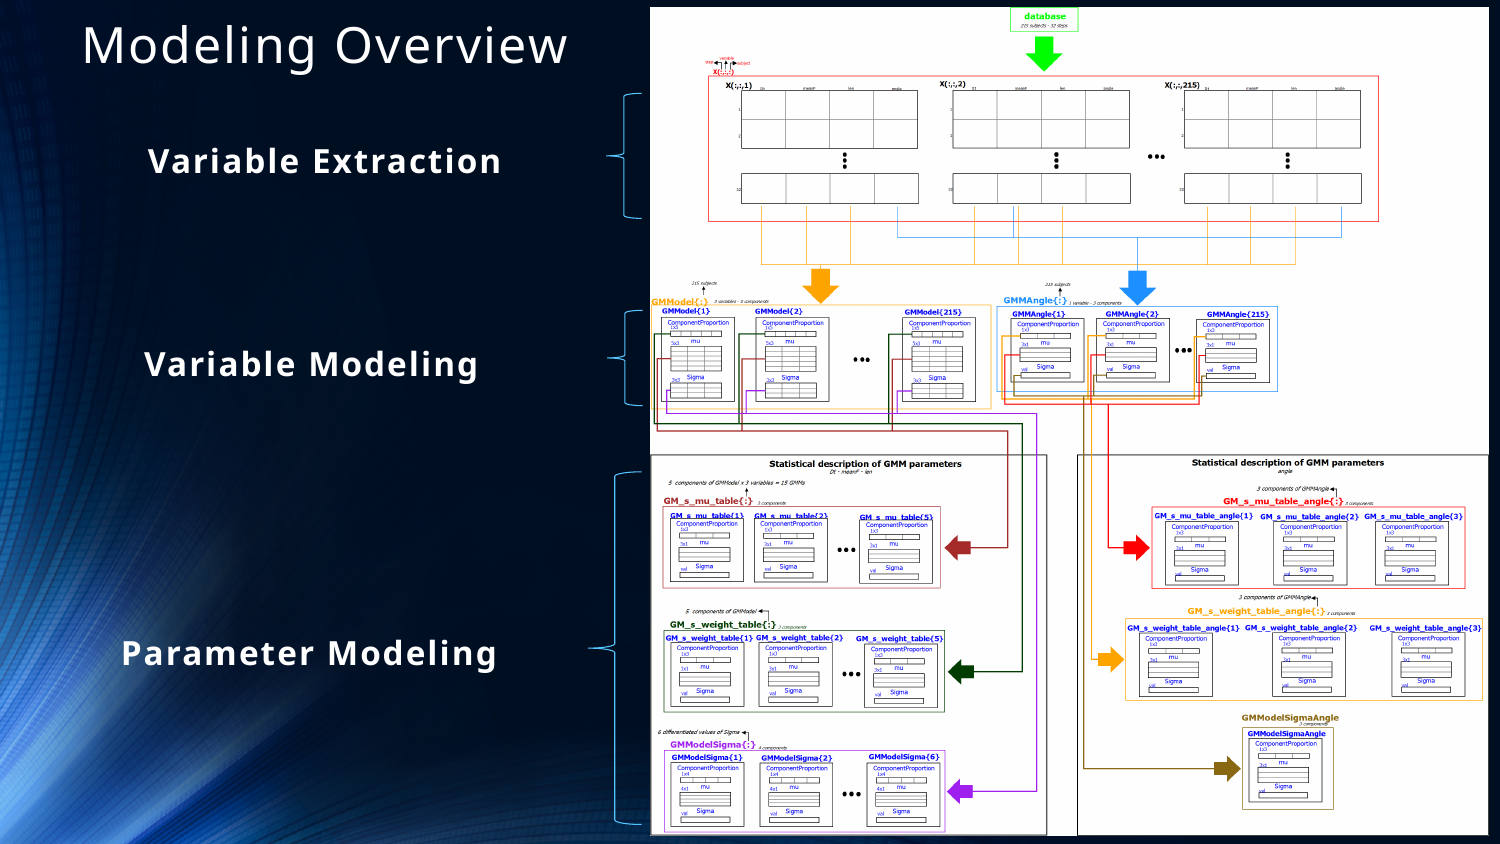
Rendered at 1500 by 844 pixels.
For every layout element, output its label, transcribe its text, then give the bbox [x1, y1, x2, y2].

text_box [587, 471, 642, 826]
text_box [606, 92, 642, 219]
text_box [607, 309, 643, 407]
text_box Parameter Modeling [9, 616, 610, 681]
title Modeling Overview [24, 4, 625, 91]
text_box Variable Extraction [24, 123, 623, 188]
text_box Variable Modeling [11, 327, 612, 392]
picture [0, 0, 1500, 844]
